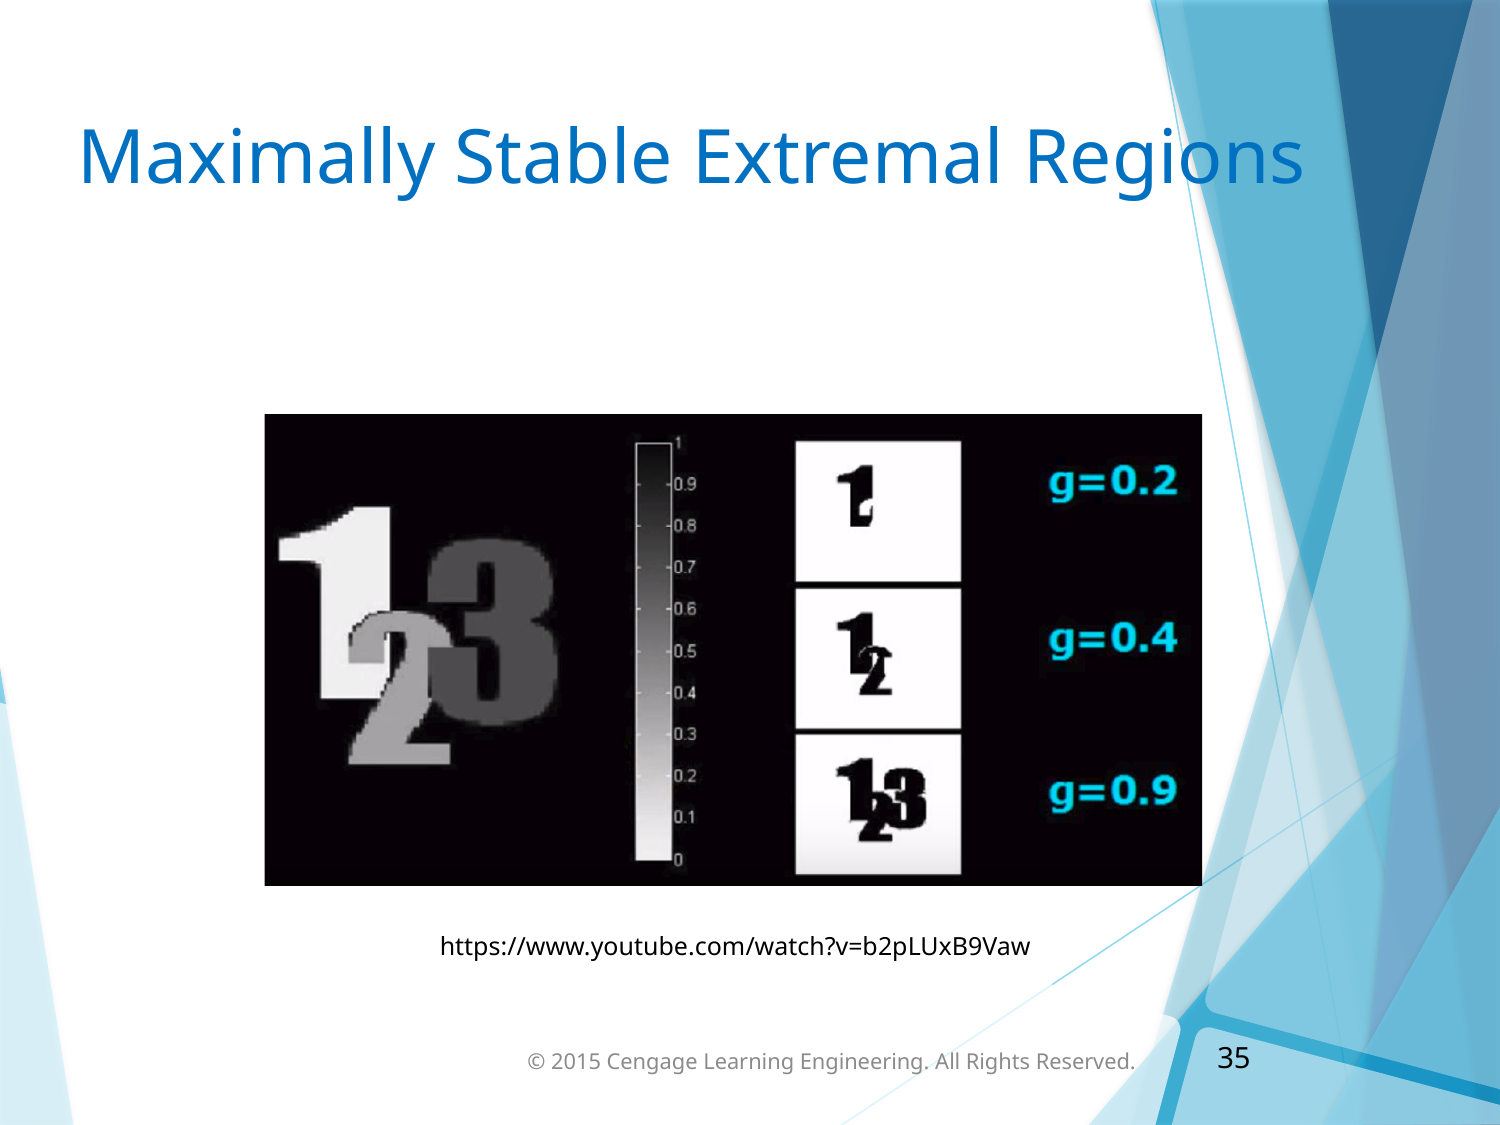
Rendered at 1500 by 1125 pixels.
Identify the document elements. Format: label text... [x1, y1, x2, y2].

title Maximally Stable Extremal Regions [62, 82, 1463, 225]
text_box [264, 413, 1203, 887]
text_box https://www.youtube.com/watch?v=b2pLUxB9Vaw [425, 923, 1050, 969]
slide_number 35 [1202, 1024, 1463, 1094]
footer © 2015 Cengage Learning Engineering. All Rights Reserved. [512, 1032, 1163, 1093]
